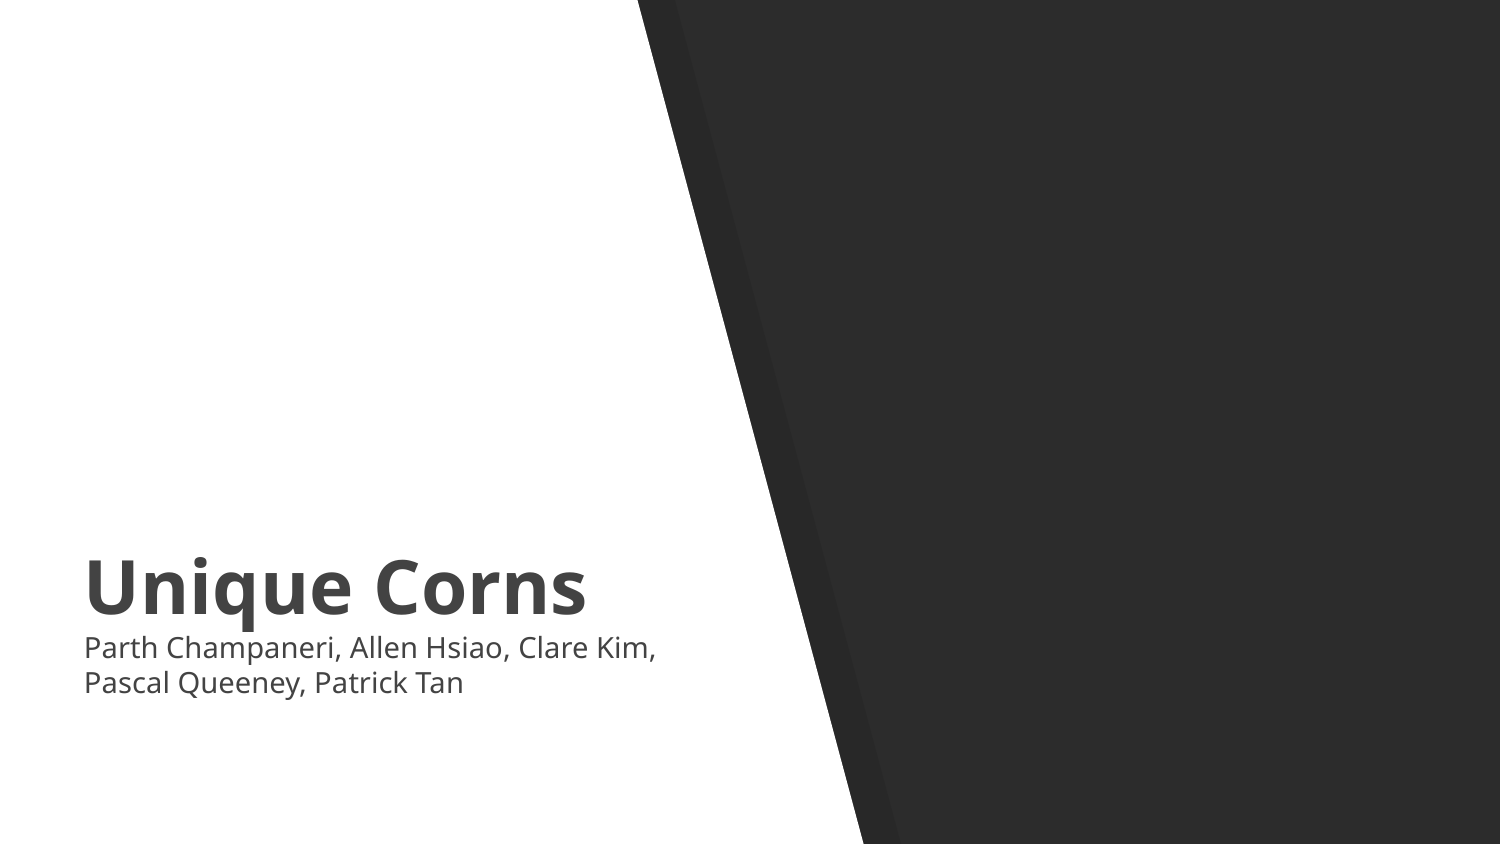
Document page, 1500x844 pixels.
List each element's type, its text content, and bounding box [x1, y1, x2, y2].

title Unique Corns Parth Champaneri, Allen Hsiao, Clare Kim, Pascal Queeney, Patrick Tan [68, 520, 1007, 715]
